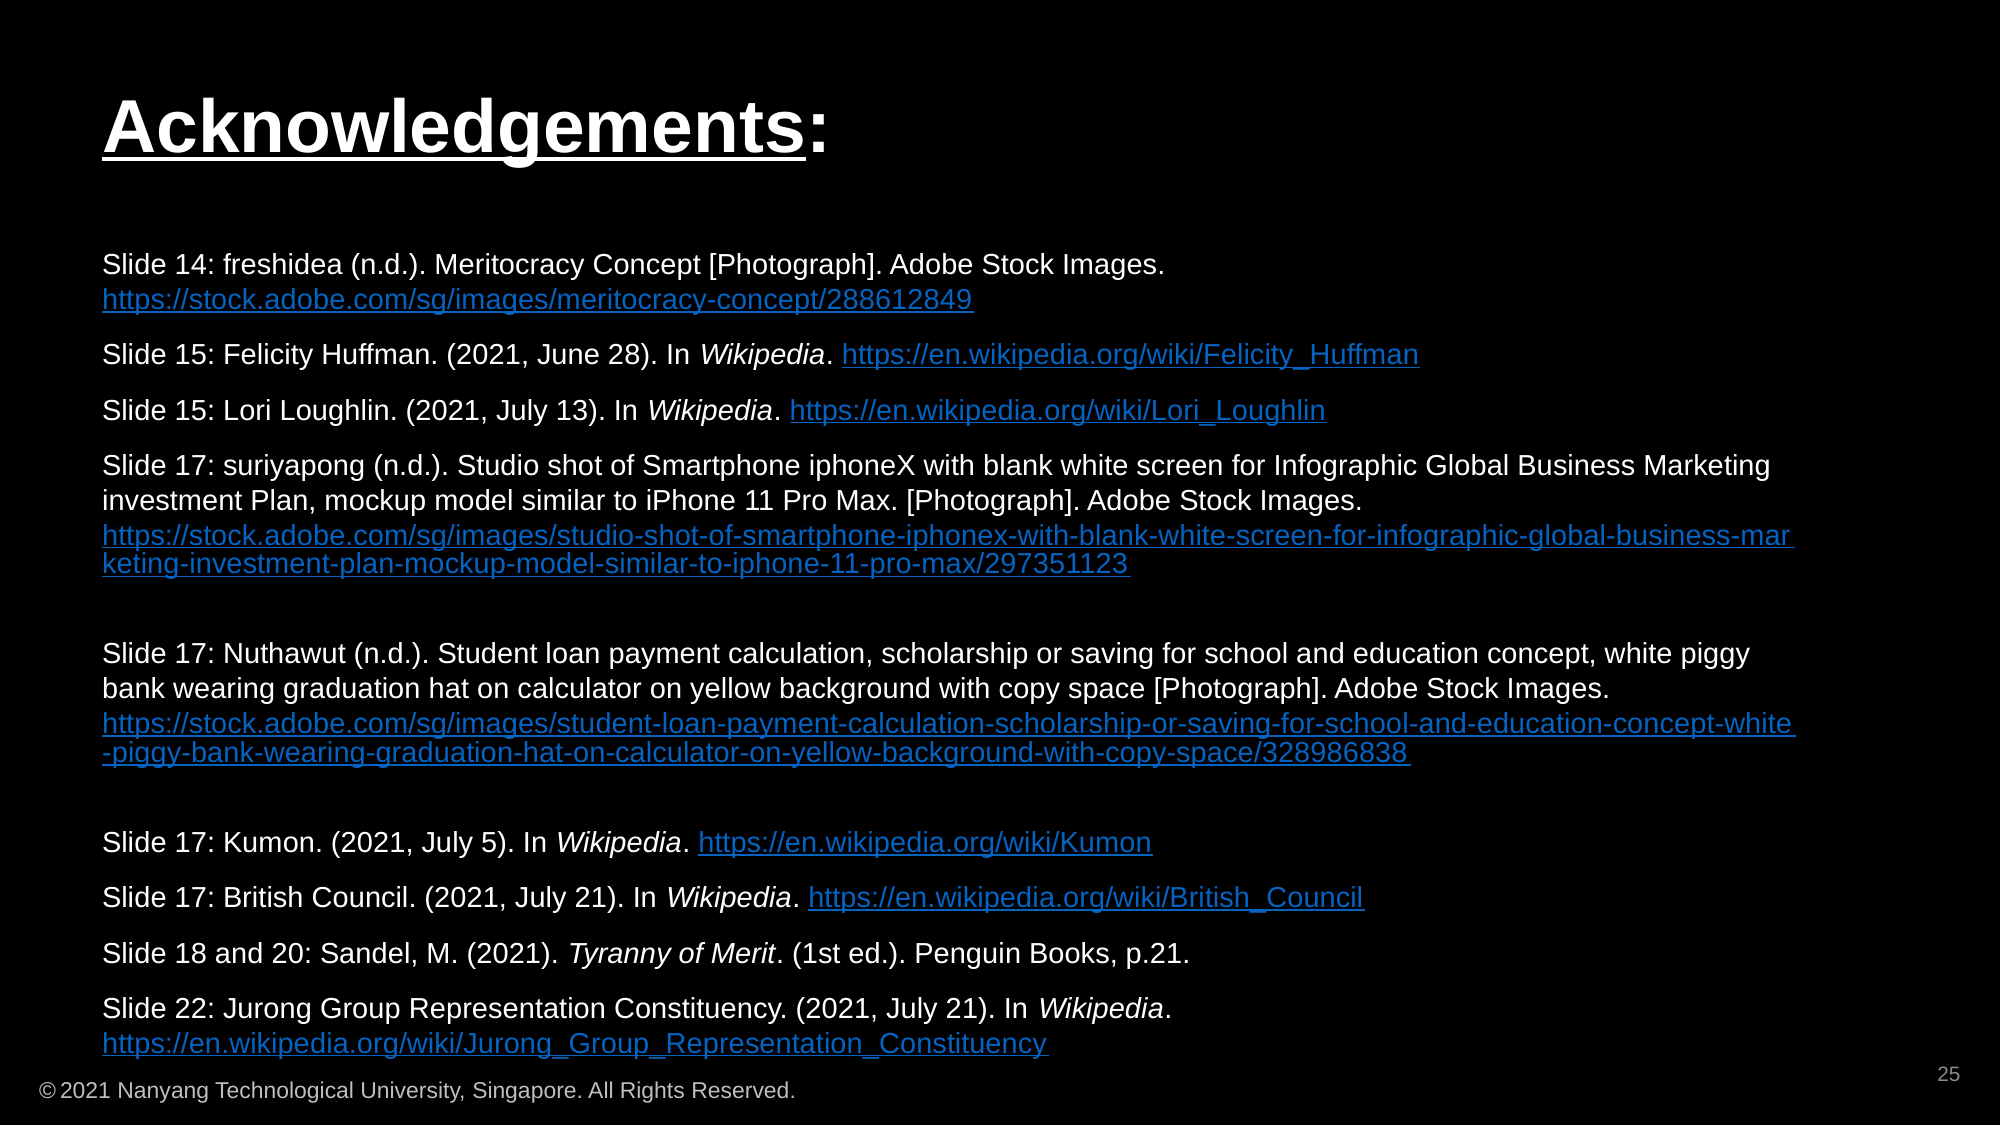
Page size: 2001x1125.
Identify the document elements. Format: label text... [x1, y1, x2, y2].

list Slide 14: freshidea (n.d.). Meritocracy Concept [Photograph]. Adobe Stock Images. https://stock.adobe.com/sg/images/meritocracy-concept/288612849 Slide 15: Felicity Huffman. (2021, June 28). In Wikipedia. https://en.wikipedia.org/wiki/Felicity_Huffman Slide 15: Lori Loughlin. (2021, July 13). In Wikipedia. https://en.wikipedia.org/wiki/Lori_Loughlin Slide 17: suriyapong (n.d.). Studio shot of Smartphone iphoneX with blank white screen for Infographic Global Business Marketing investment Plan, mockup model similar to iPhone 11 Pro Max. [Photograph]. Adobe Stock Images. https://stock.adobe.com/sg/images/studio-shot-of-smartphone-iphonex-with-blank-white-screen-for-infographic-global-business-marketing-investment-plan-mockup-model-similar-to-iphone-11-pro-max/297351123 Slide 17: Nuthawut (n.d.). Student loan payment calculation, scholarship or saving for school and education concept, white piggy bank wearing graduation hat on calculator on yellow background with copy space [Photograph]. Adobe Stock Images. https://stock.adobe.com/sg/images/student-loan-payment-calculation-scholarship-or-saving-for-school-and-education-concept-white-piggy-bank-wearing-graduation-hat-on-calculator-on-yellow-background-with-copy-space/328986838 Slide 17: Kumon. (2021, July 5). In Wikipedia. https://en.wikipedia.org/wiki/Kumon Slide 17: British Council. (2021, July 21). In Wikipedia. https://en.wikipedia.org/wiki/British_Council Slide 18 and 20: Sandel, M. (2021). Tyranny of Merit. (1st ed.). Penguin Books, p.21. Slide 22: Jurong Group Representation Constituency. (2021, July 21). In Wikipedia. https://en.wikipedia.org/wiki/Jurong_Group_Representation_Constituency [86, 238, 1812, 1014]
slide_number 25 [1525, 1042, 1976, 1103]
title Acknowledgements: [86, 59, 1812, 198]
